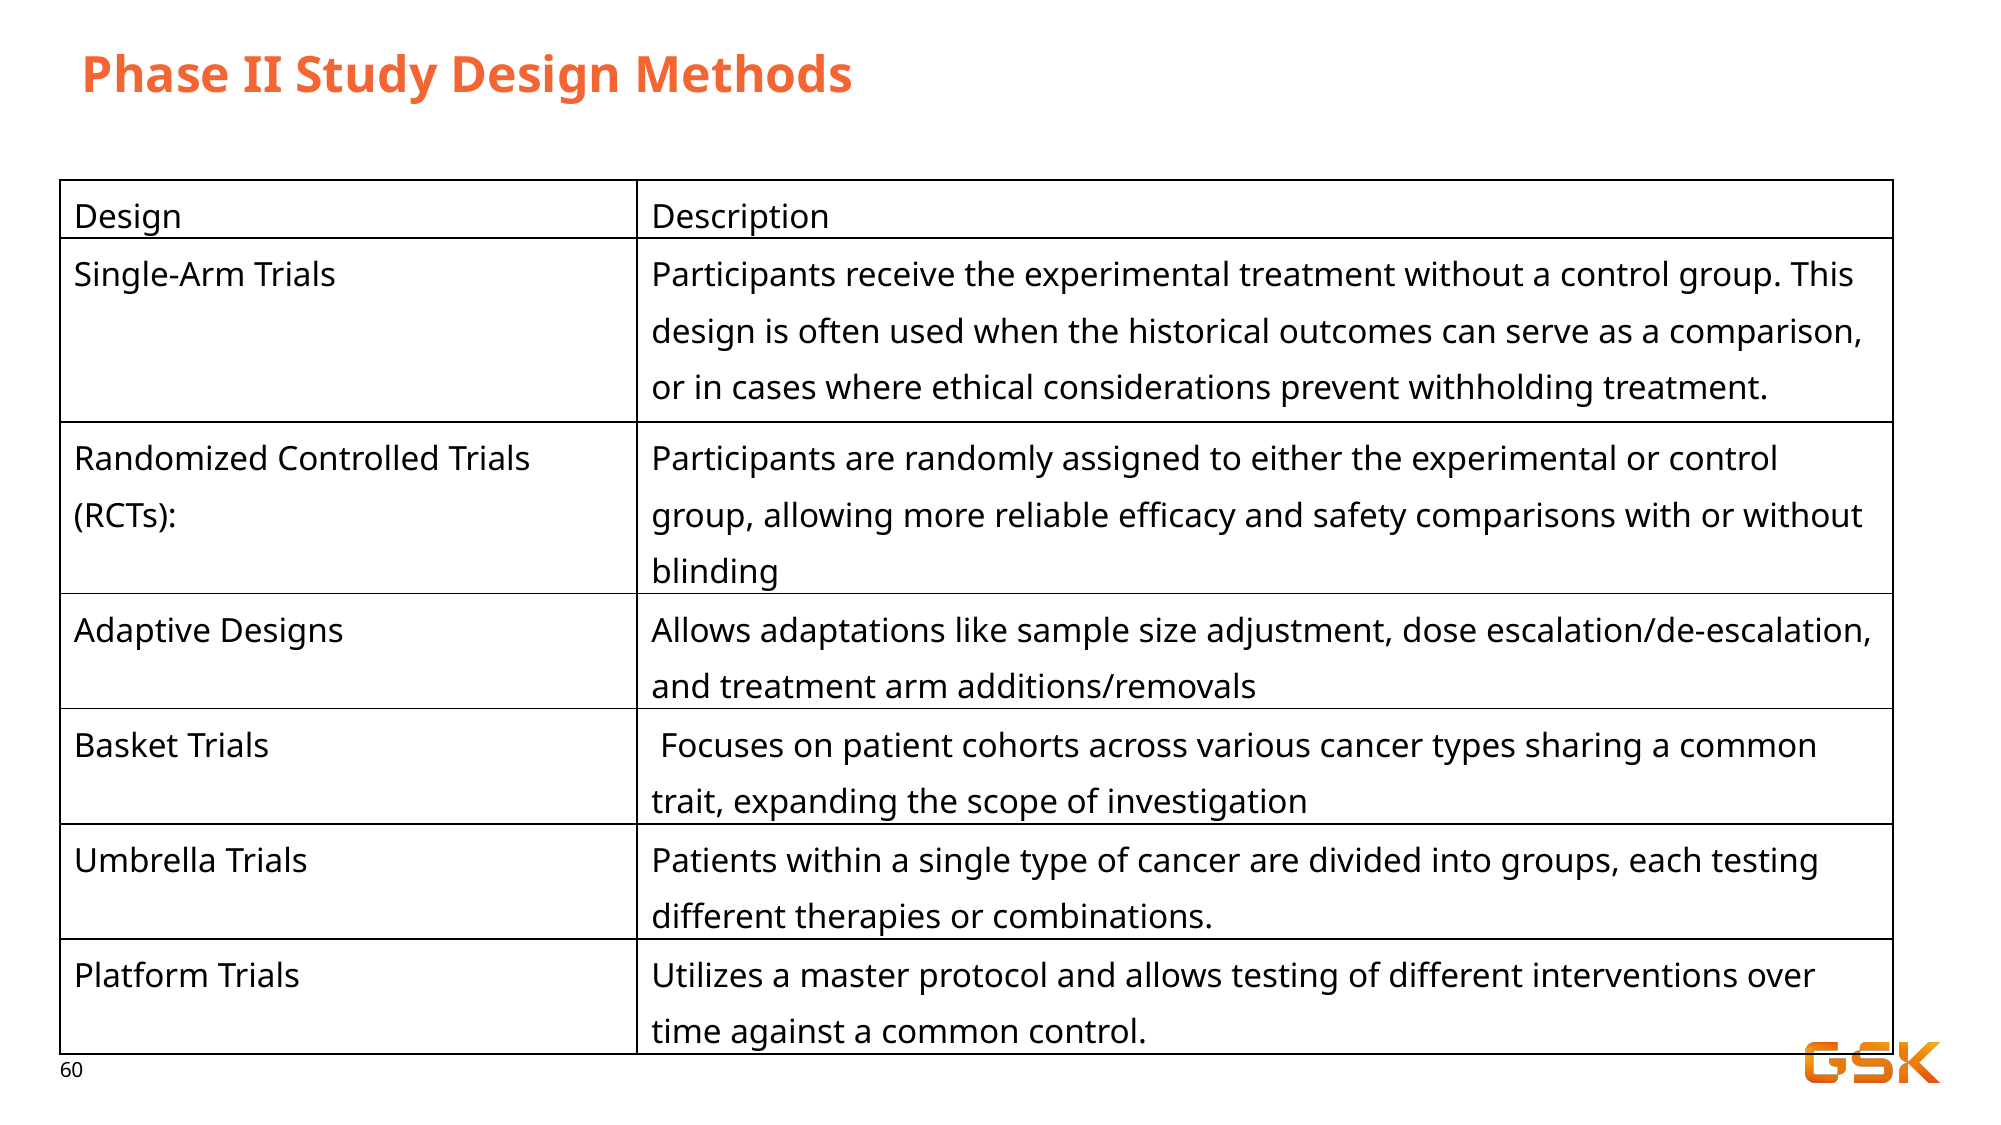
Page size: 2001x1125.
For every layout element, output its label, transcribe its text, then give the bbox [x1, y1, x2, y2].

table_cell Umbrella Trials [61, 825, 636, 938]
table_cell Adaptive Designs [61, 594, 636, 708]
table_cell Focuses on patient cohorts across various cancer types sharing a common trait, expanding the scope of investigation [638, 709, 1892, 823]
table_cell Allows adaptations like sample size adjustment, dose escalation/de-escalation, and treatment arm additions/removals [638, 594, 1892, 708]
table_cell Single-Arm Trials [61, 239, 636, 421]
table_cell Participants receive the experimental treatment without a control group. This design is often used when the historical outcomes can serve as a comparison, or in cases where ethical considerations prevent withholding treatment. [638, 239, 1892, 421]
table_cell Platform Trials [61, 940, 636, 1053]
picture [1805, 1042, 1940, 1083]
table_cell Patients within a single type of cancer are divided into groups, each testing different therapies or combinations. [638, 825, 1892, 938]
title Phase II Study Design Methods [81, 48, 1738, 104]
table_header Design [61, 181, 636, 237]
table_cell Randomized Controlled Trials (RCTs): [61, 423, 636, 593]
table_cell Basket Trials [61, 709, 636, 823]
table_cell Participants are randomly assigned to either the experimental or control group, allowing more reliable efficacy and safety comparisons with or without blinding [638, 423, 1892, 593]
table_cell Utilizes a master protocol and allows testing of different interventions over time against a common control. [638, 940, 1892, 1053]
table_header Description [638, 181, 1892, 237]
slide_number 60 [59, 1055, 149, 1085]
